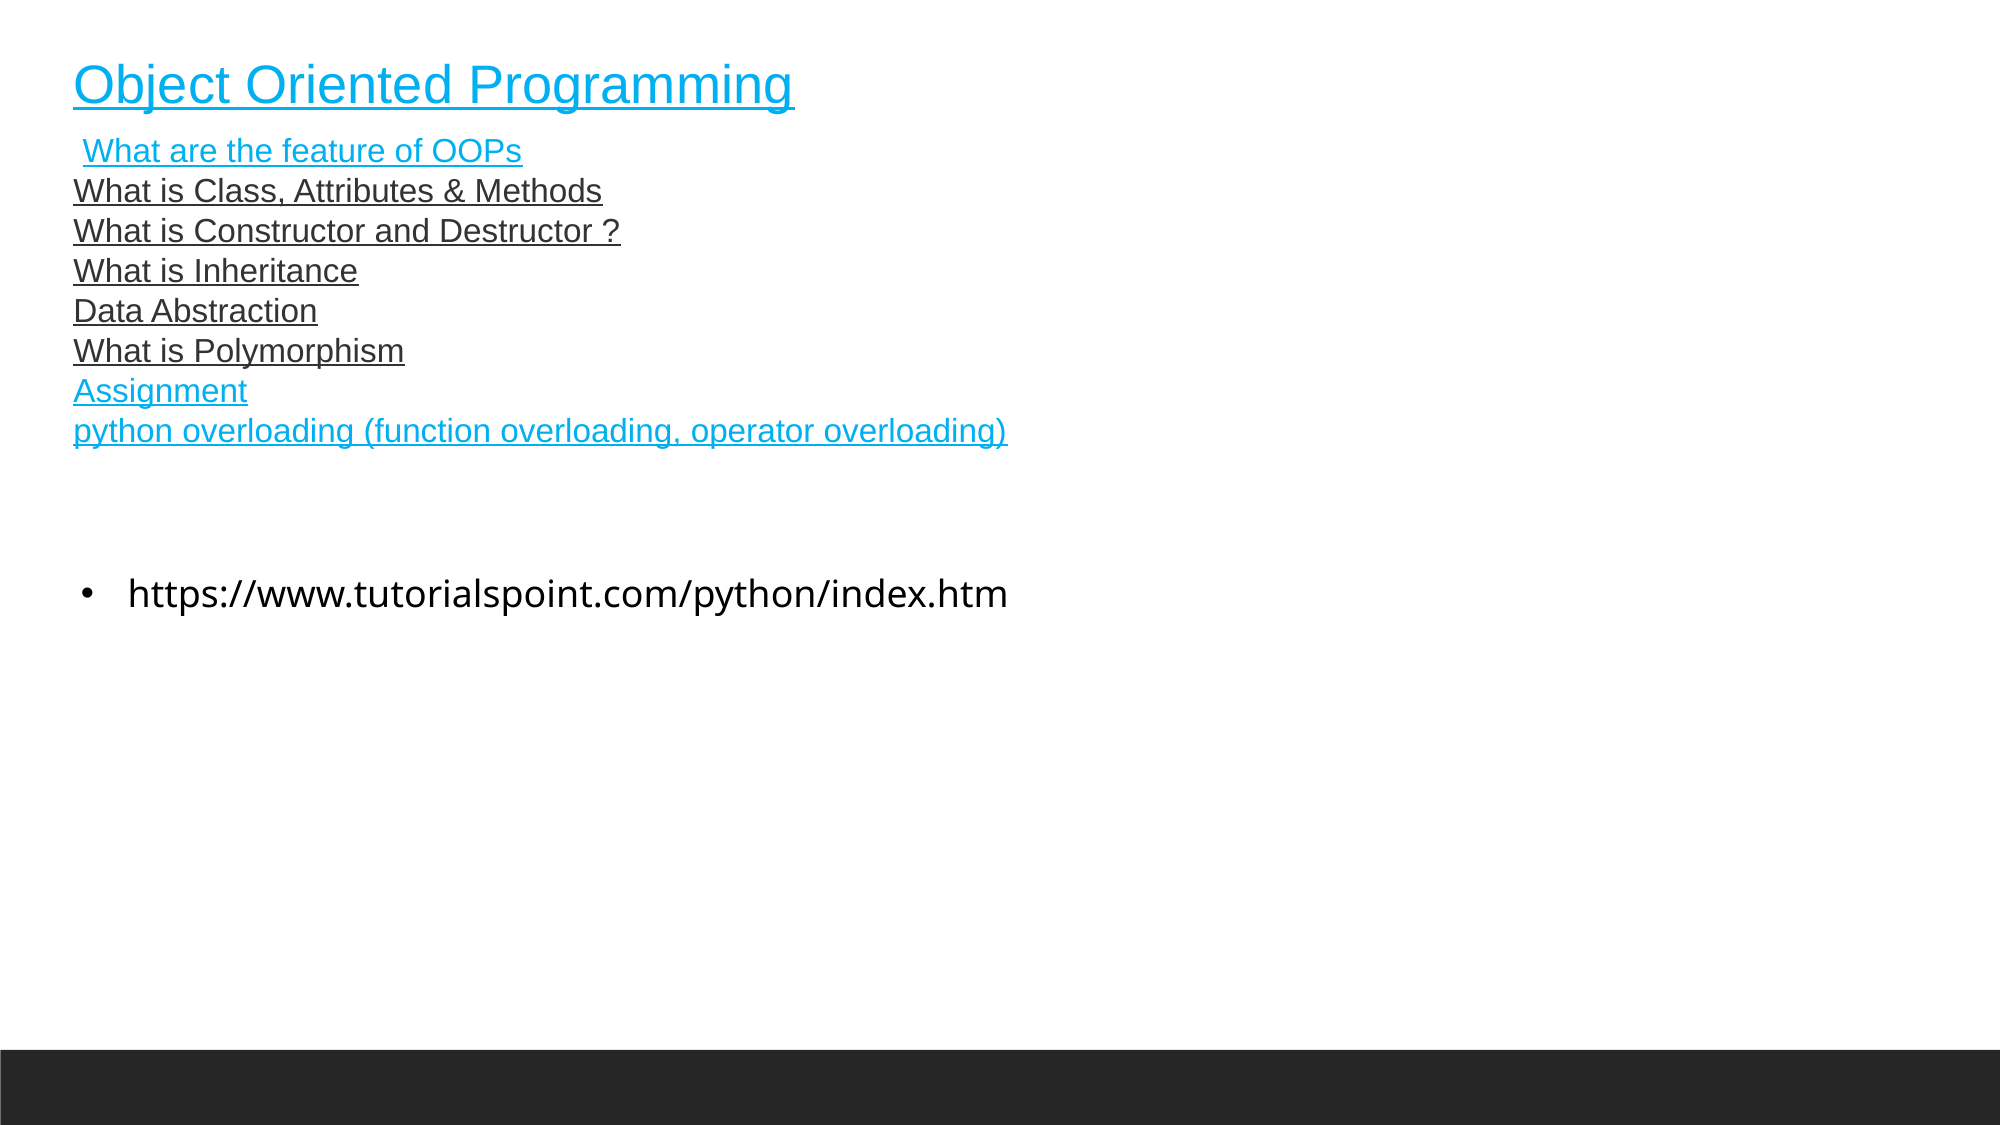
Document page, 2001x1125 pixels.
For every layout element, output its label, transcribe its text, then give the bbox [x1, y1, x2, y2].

text_box Object Oriented Programming What are the feature of OOPs What is Class, Attributes & Methods What is Constructor and Destructor ? What is Inheritance Data Abstraction What is Polymorphism Assignment python overloading (function overloading, operator overloading) [58, 42, 1213, 457]
text_box https://www.tutorialspoint.com/python/index.htm [66, 562, 1066, 623]
